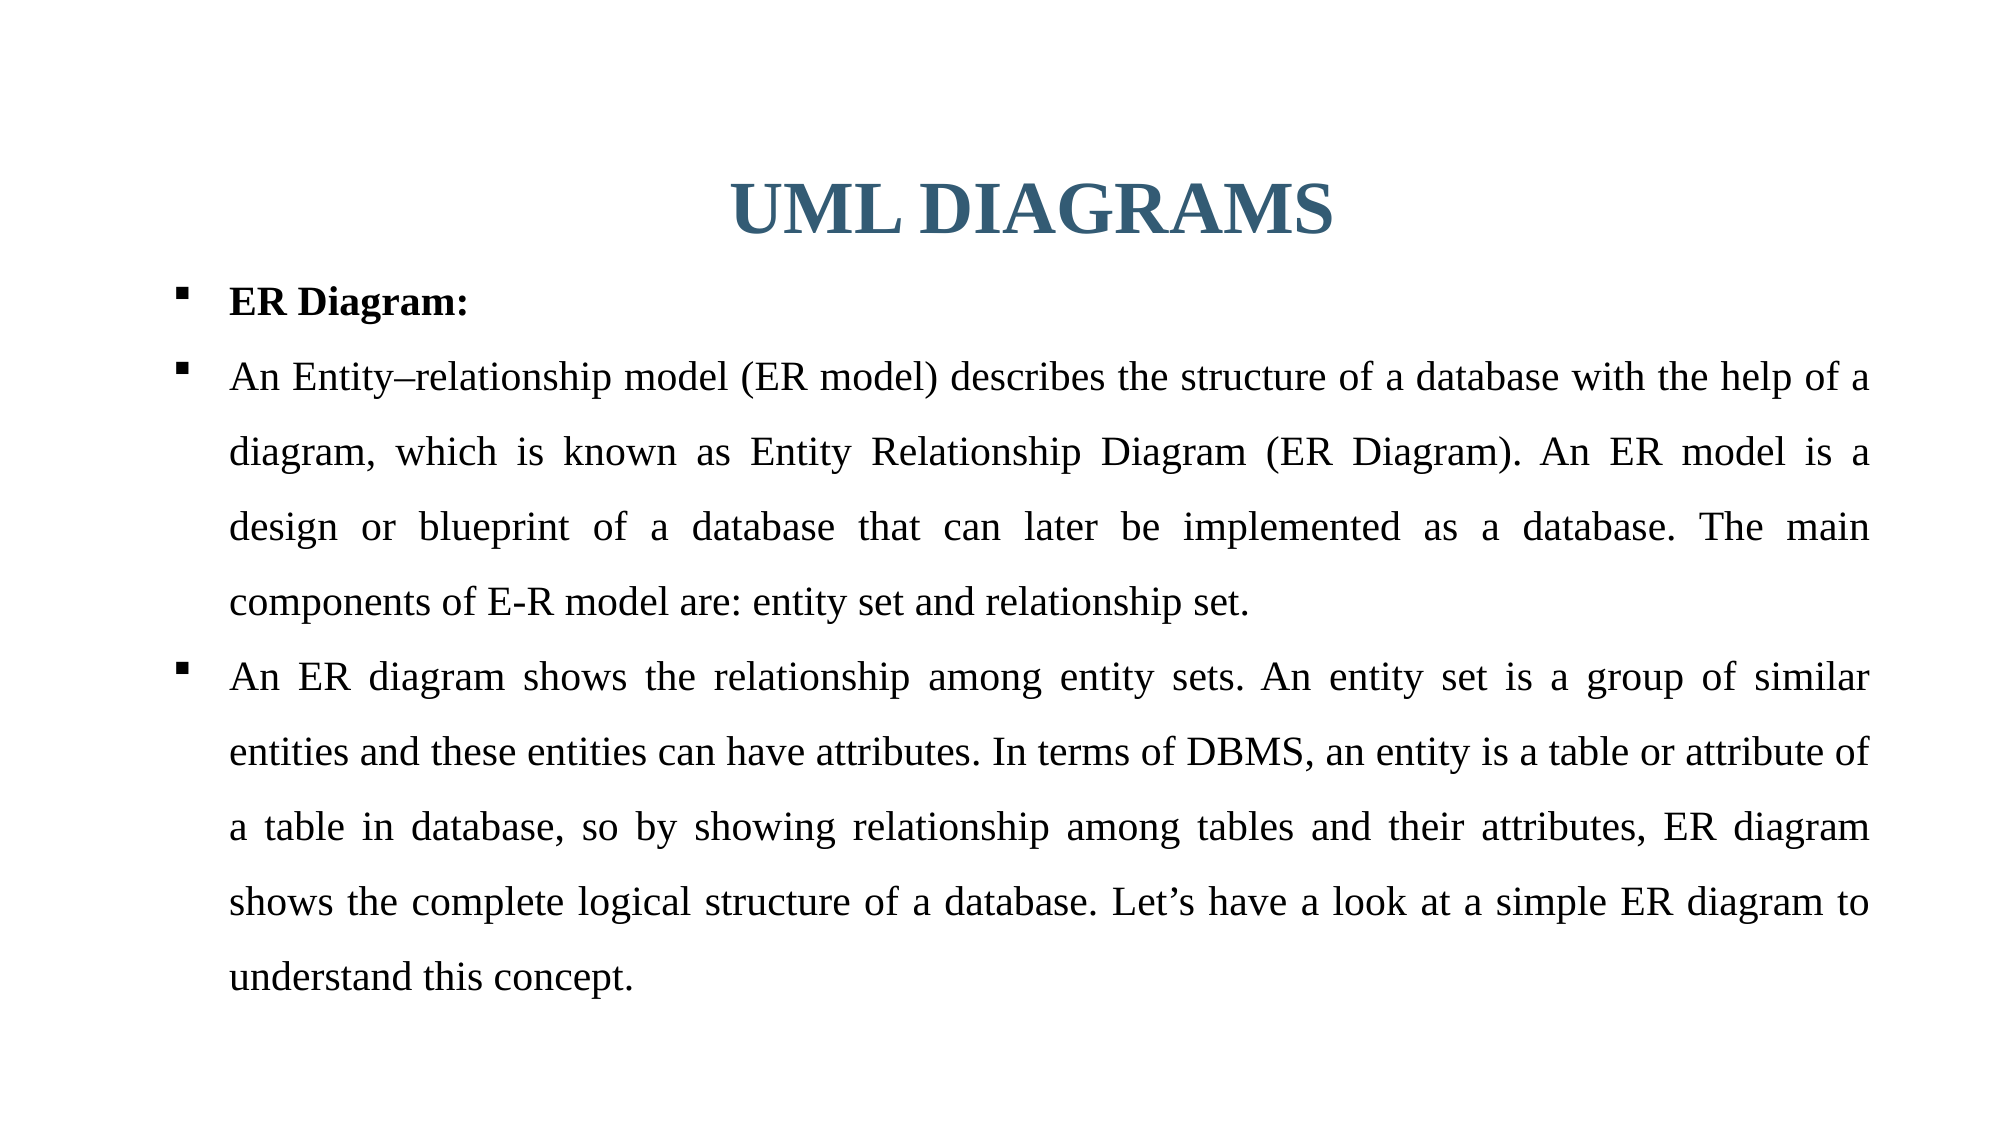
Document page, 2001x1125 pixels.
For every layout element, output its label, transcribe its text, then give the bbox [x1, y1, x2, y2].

text_box ER Diagram: An Entity–relationship model (ER model) describes the structure of a database with the help of a diagram, which is known as Entity Relationship Diagram (ER Diagram). An ER model is a design or blueprint of a database that can later be implemented as a database. The main components of E-R model are: entity set and relationship set. An ER diagram shows the relationship among entity sets. An entity set is a group of similar entities and these entities can have attributes. In terms of DBMS, an entity is a table or attribute of a table in database, so by showing relationship among tables and their attributes, ER diagram shows the complete logical structure of a database. Let’s have a look at a simple ER diagram to understand this concept. [158, 241, 1887, 1006]
text_box UML DIAGRAMS [252, 88, 1663, 241]
